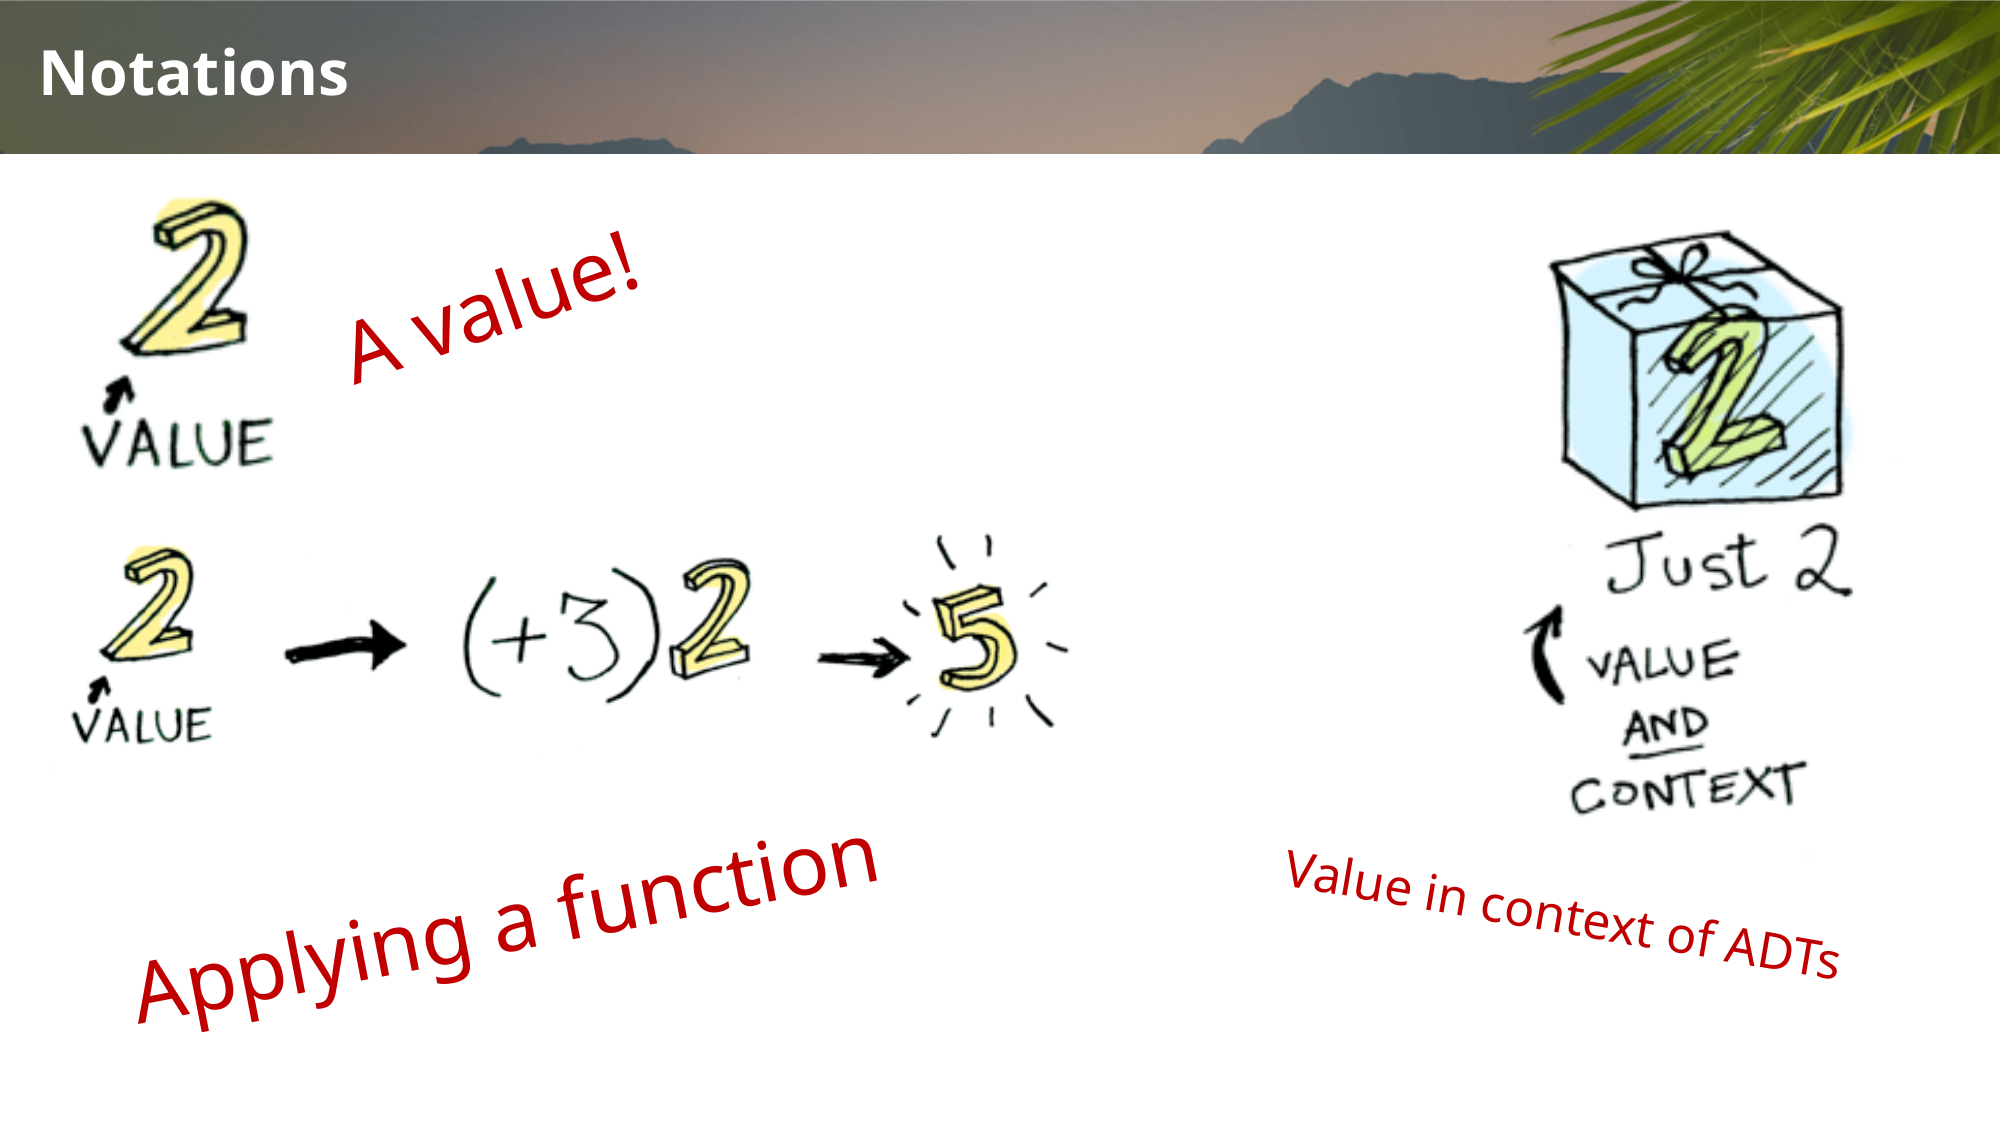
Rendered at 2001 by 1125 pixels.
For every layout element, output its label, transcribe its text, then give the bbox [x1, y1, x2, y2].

picture [59, 193, 310, 492]
text_box Applying a function [107, 794, 904, 1051]
picture [1478, 193, 1913, 871]
text_box Value in context of ADTs [1265, 826, 1863, 1001]
text_box A value! [311, 193, 667, 414]
picture [0, 0, 2000, 154]
picture [47, 511, 1165, 794]
title Notations [23, 0, 1788, 150]
